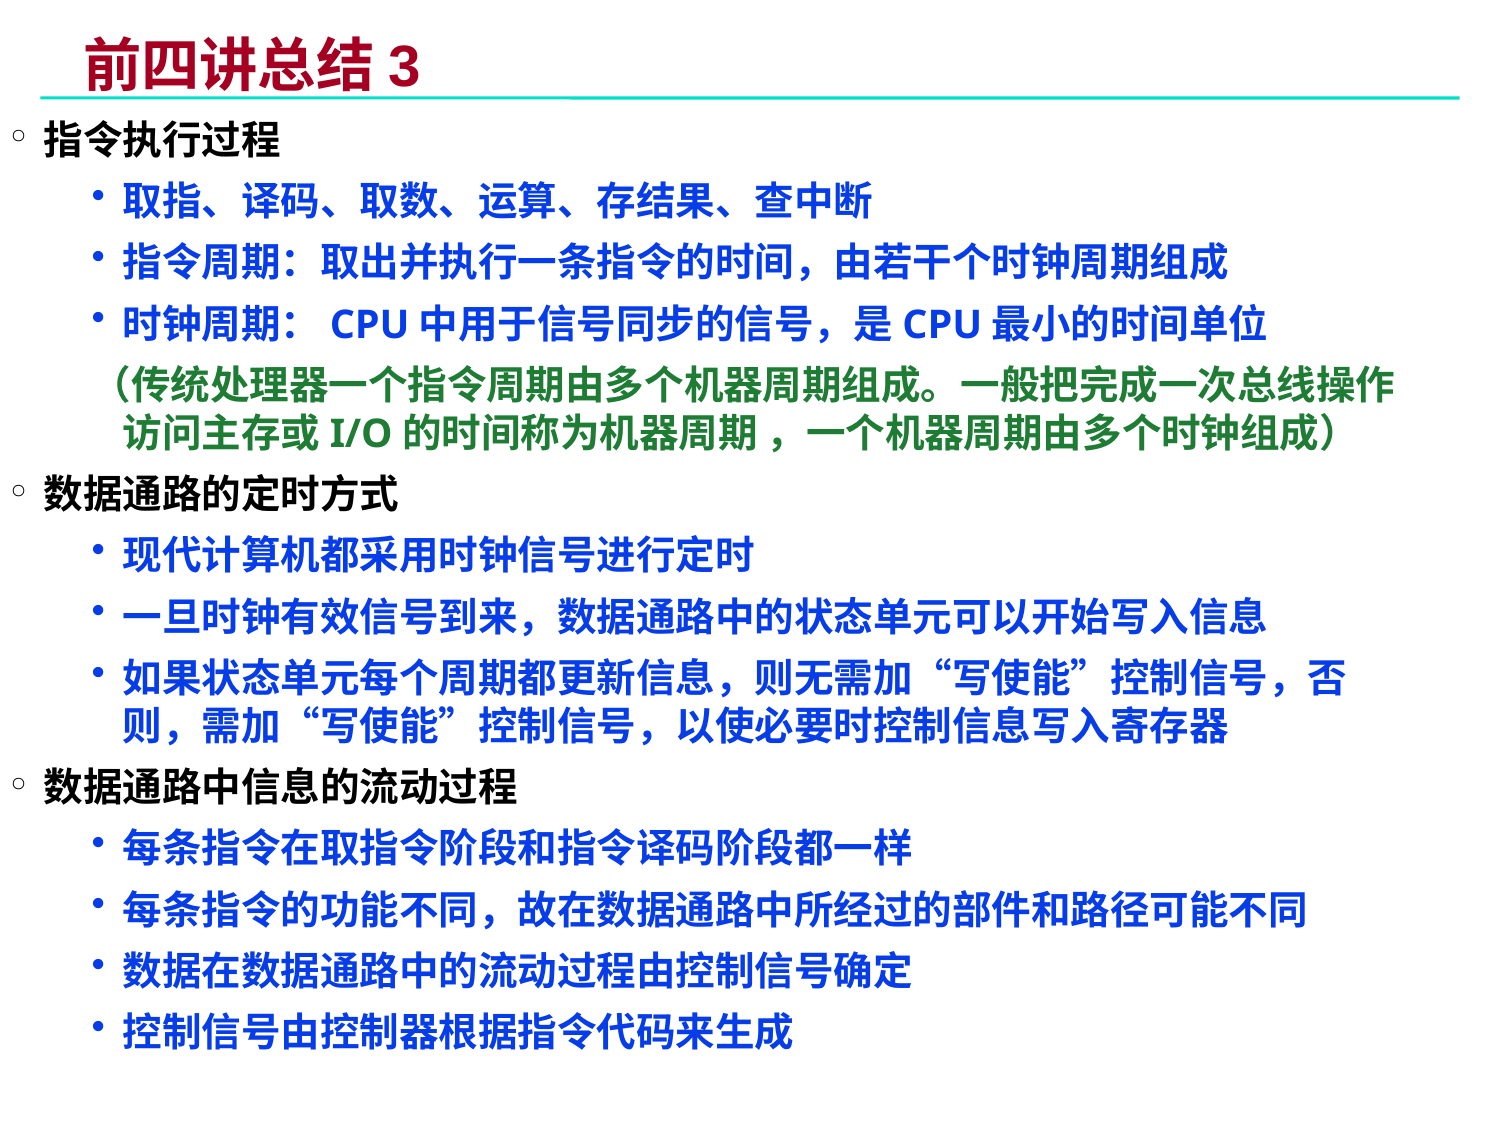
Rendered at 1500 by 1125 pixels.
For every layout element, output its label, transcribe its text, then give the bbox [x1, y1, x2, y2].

title 前四讲总结3 [72, 33, 1304, 103]
list 指令执行过程 取指、译码、取数、运算、存结果、查中断 指令周期：取出并执行一条指令的时间，由若干个时钟周期组成 时钟周期：CPU中用于信号同步的信号，是CPU最小的时间单位 （传统处理器一个指令周期由多个机器周期组成。一般把完成一次总线操作访问主存或I/O的时间称为机器周期 ，一个机器周期由多个时钟组成） 数据通路的定时方式 现代计算机都采用时钟信号进行定时 一旦时钟有效信号到来，数据通路中的状态单元可以开始写入信息 如果状态单元每个周期都更新信息，则无需加“写使能”控制信号，否则，需加“写使能”控制信号，以使必要时控制信息写入寄存器 数据通路中信息的流动过程 每条指令在取指令阶段和指令译码阶段都一样 每条指令的功能不同，故在数据通路中所经过的部件和路径可能不同 数据在数据通路中的流动过程由控制信号确定 控制信号由控制器根据指令代码来生成 [0, 110, 1437, 1105]
